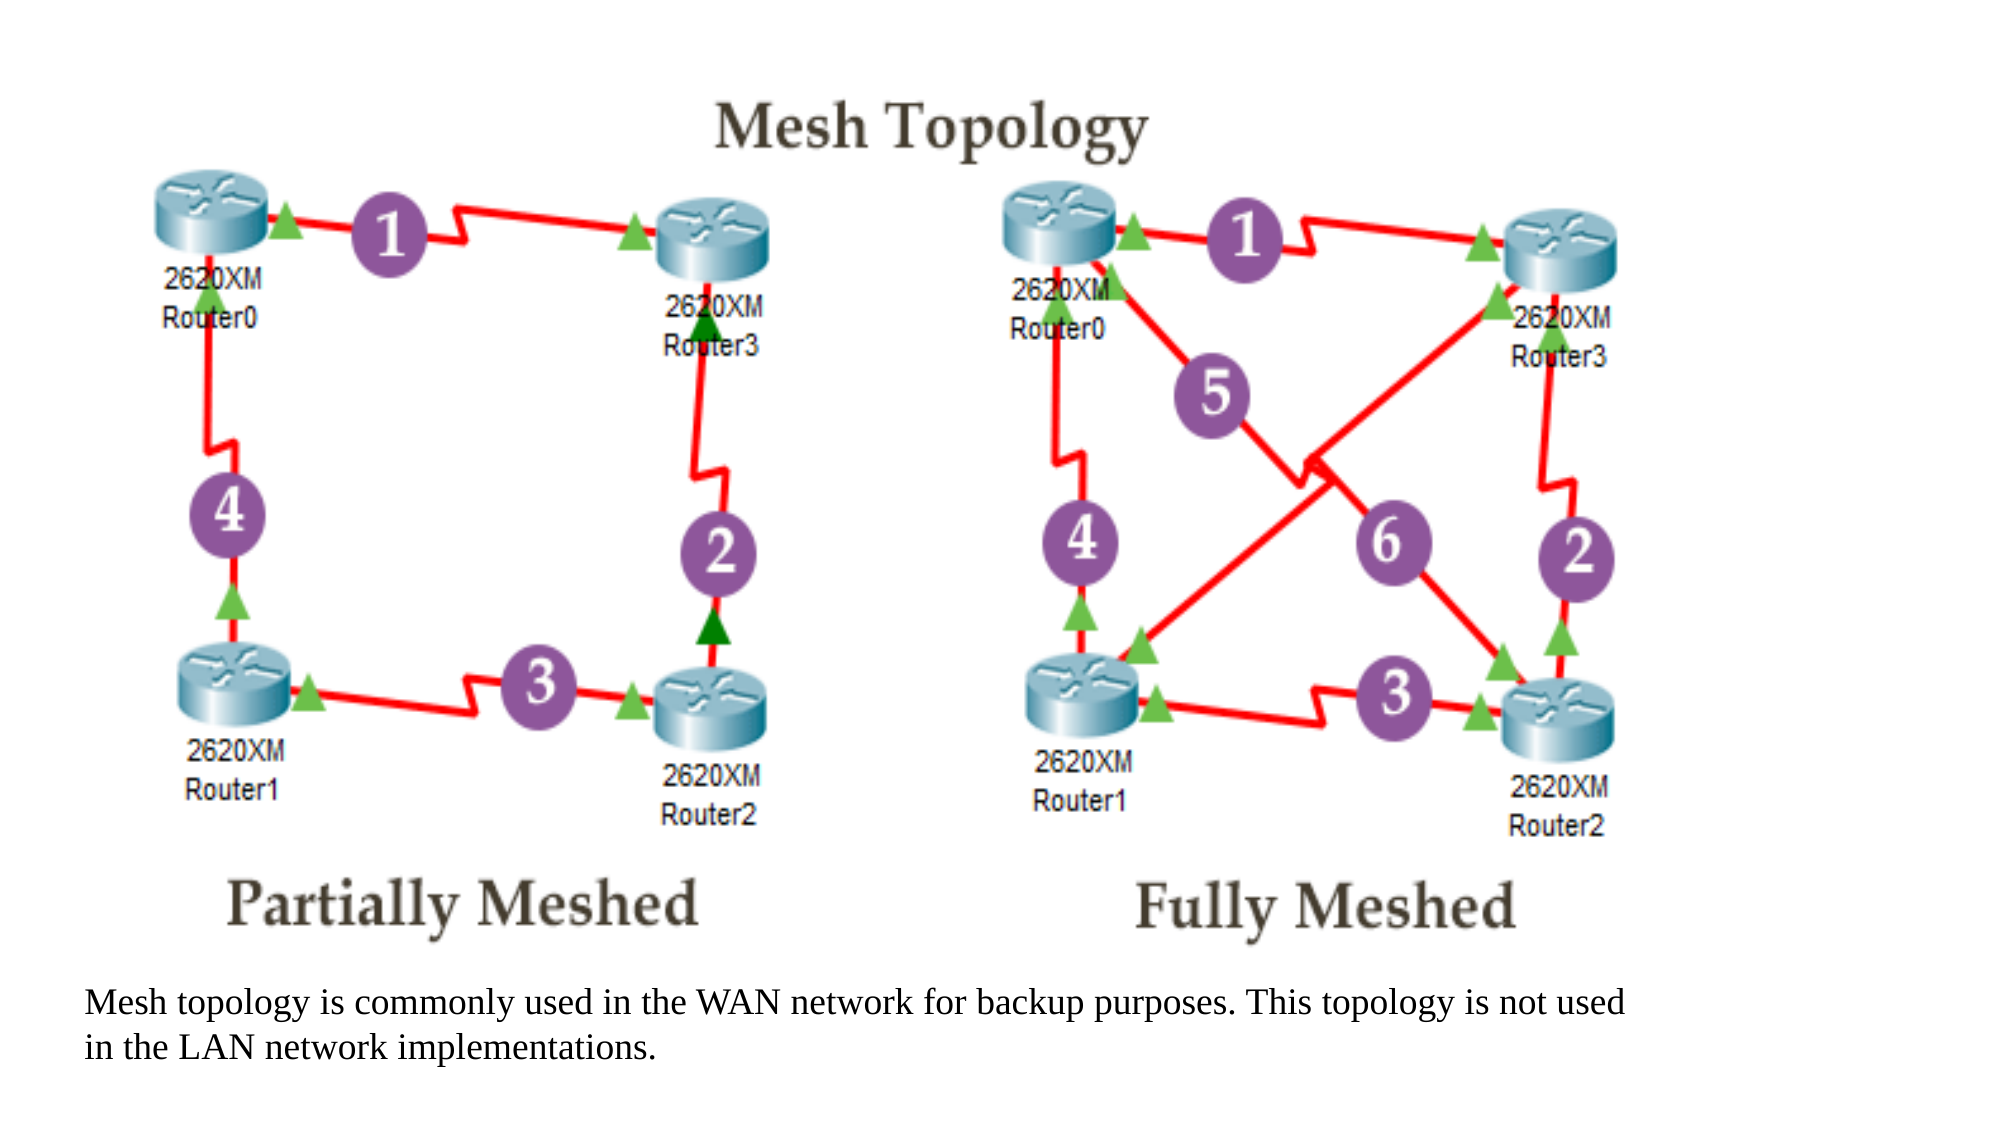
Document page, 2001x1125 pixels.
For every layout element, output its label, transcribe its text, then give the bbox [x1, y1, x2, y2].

picture [122, 79, 1676, 973]
text_box Mesh topology is commonly used in the WAN network for backup purposes. This topology is not used in the LAN network implementations. [69, 969, 1675, 1075]
